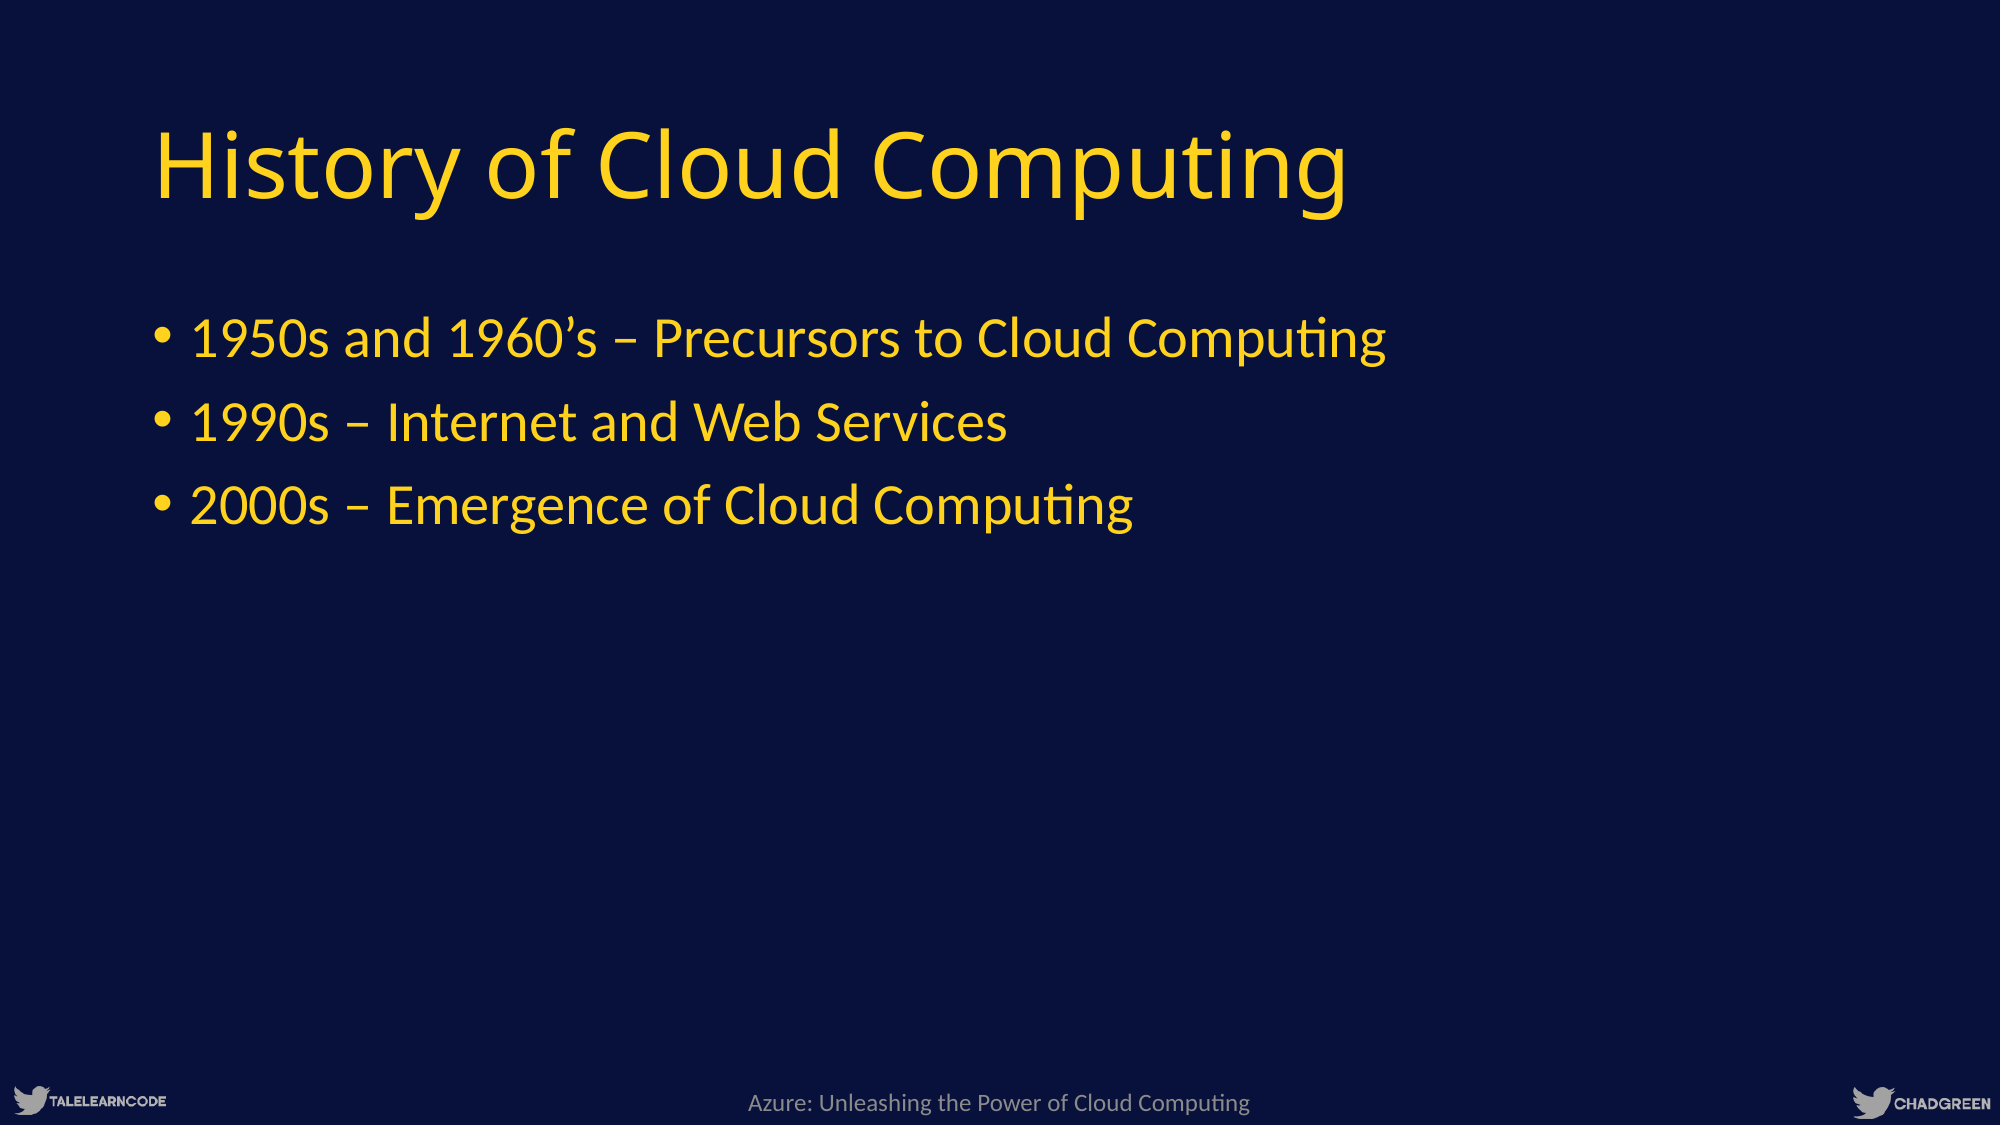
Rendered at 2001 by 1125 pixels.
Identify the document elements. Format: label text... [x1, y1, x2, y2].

list 1950s and 1960’s – Precursors to Cloud Computing 1990s – Internet and Web Services 2000s – Emergence of Cloud Computing [137, 299, 1863, 1014]
title History of Cloud Computing [137, 59, 1863, 278]
